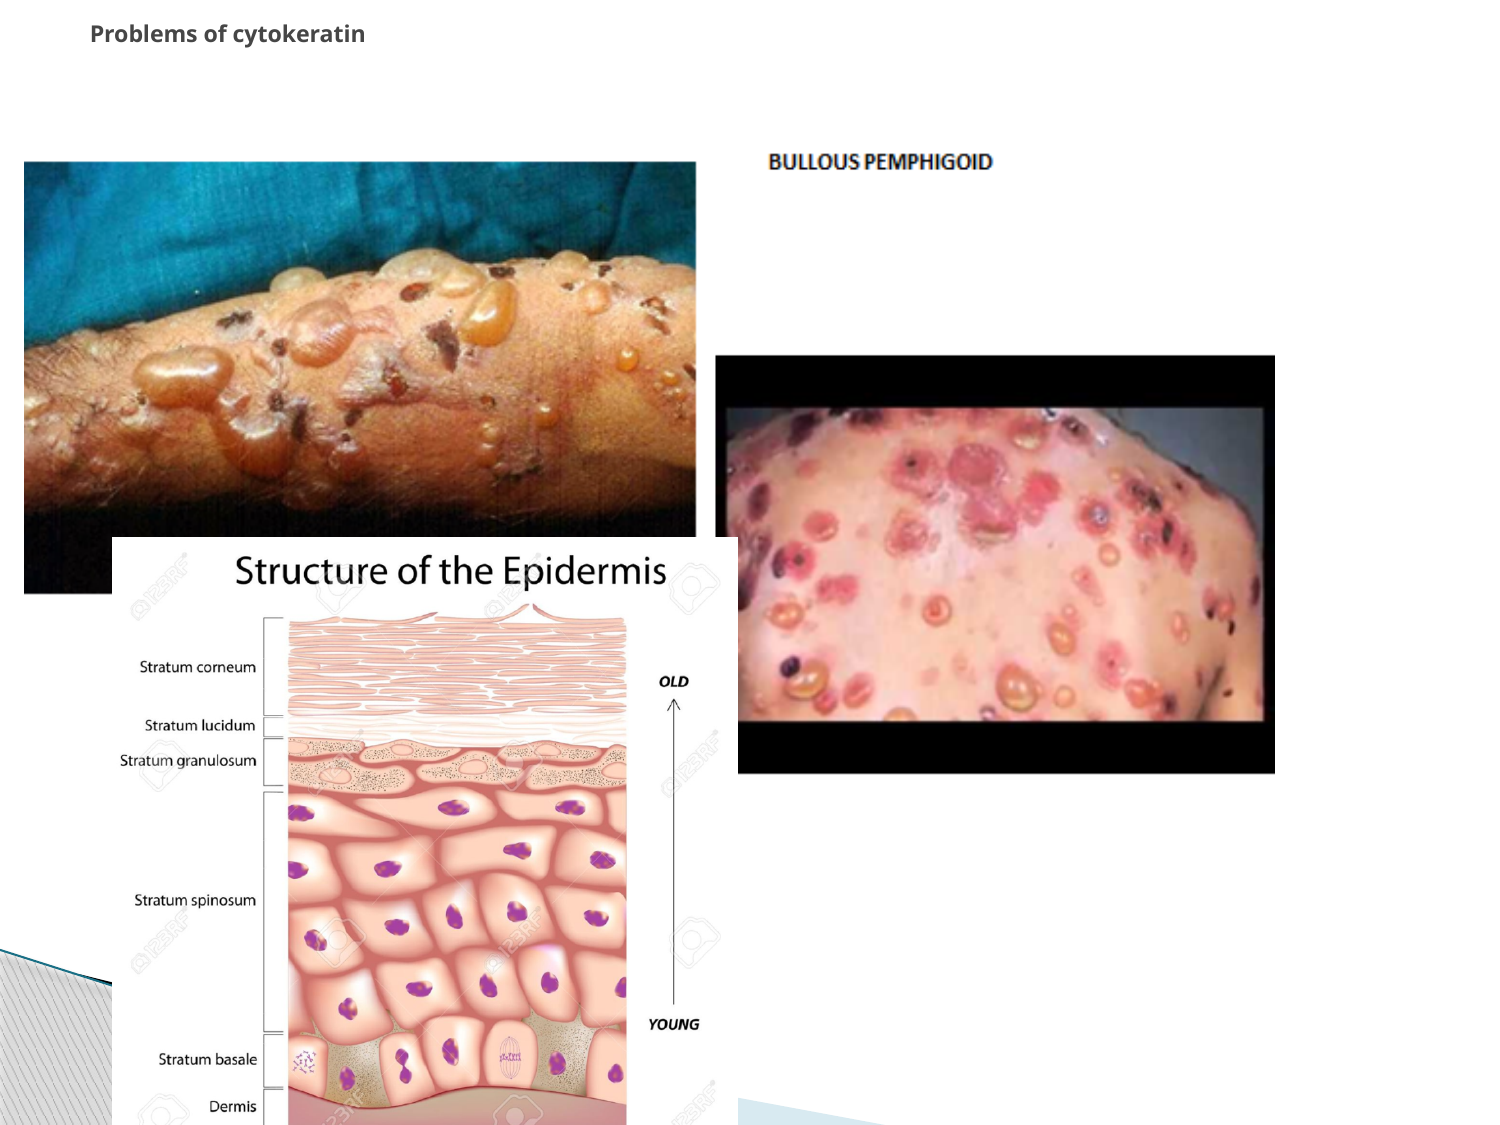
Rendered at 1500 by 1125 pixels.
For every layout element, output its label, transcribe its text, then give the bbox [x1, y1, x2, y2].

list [24, 84, 1276, 788]
picture [112, 537, 738, 1125]
title Problems of cytokeratin [75, 12, 1425, 55]
